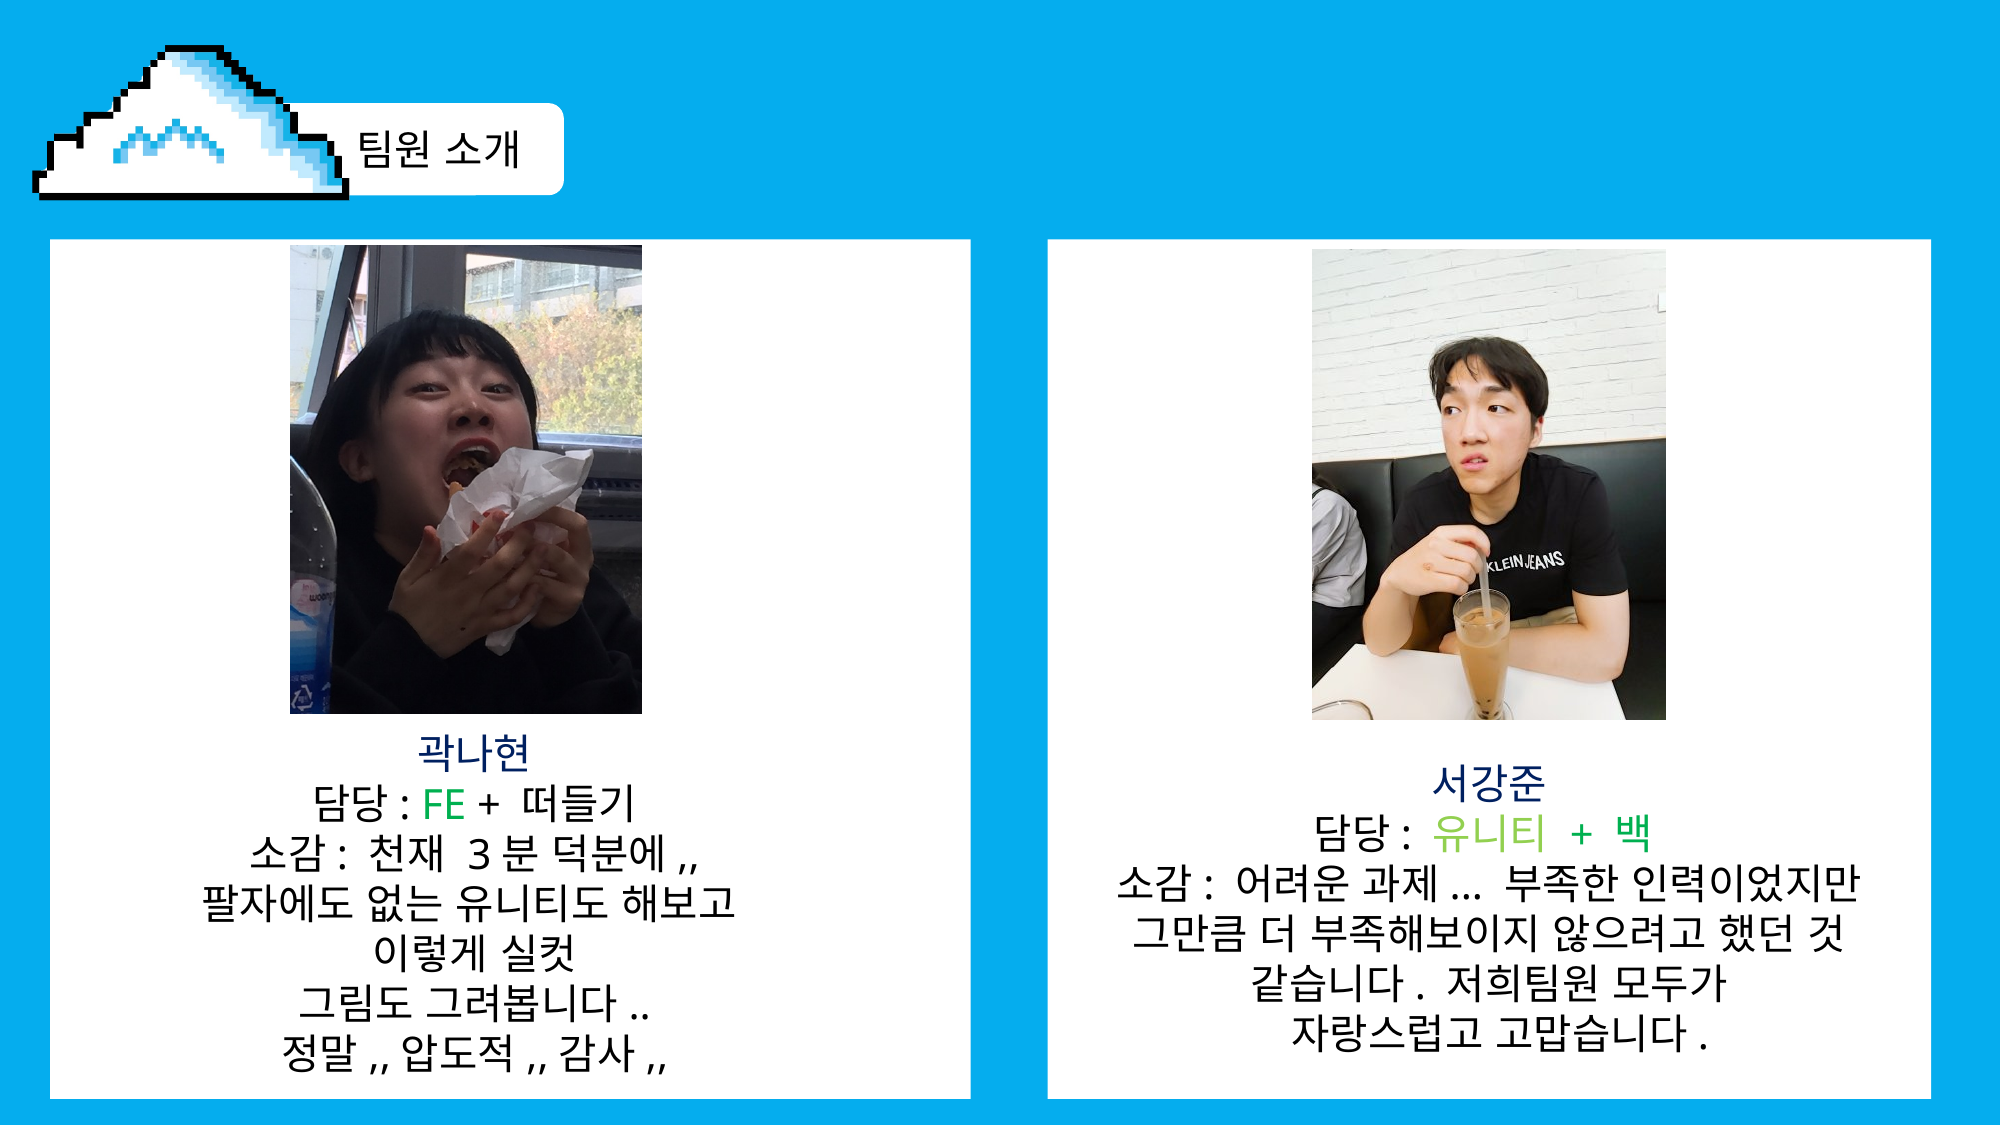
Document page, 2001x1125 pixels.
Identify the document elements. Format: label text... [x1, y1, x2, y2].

text_box 서강준 담당: 유니티 + 백 소감: 어려운 과제... 부족한 인력이었지만 그만큼 더 부족해보이지 않으려고 했던 것 같습니다. 저희팀원 모두가 자랑스럽고 고맙습니다. [1083, 750, 1896, 1066]
text_box 팀원 소개 [369, 116, 564, 182]
picture [51, 240, 642, 714]
text_box [49, 238, 972, 1100]
text_box [369, 102, 565, 197]
text_box [1047, 238, 1932, 1100]
text_box 곽나현 담당: FE + 떠들기 소감: 천재 3분 덕분에,, 팔자에도 없는 유니티도 해보고 이렇게 실컷 그림도 그려봅니다.. 정말,,압도적,,감사,, [28, 720, 922, 1125]
picture [1312, 249, 1666, 721]
picture [34, 46, 369, 199]
